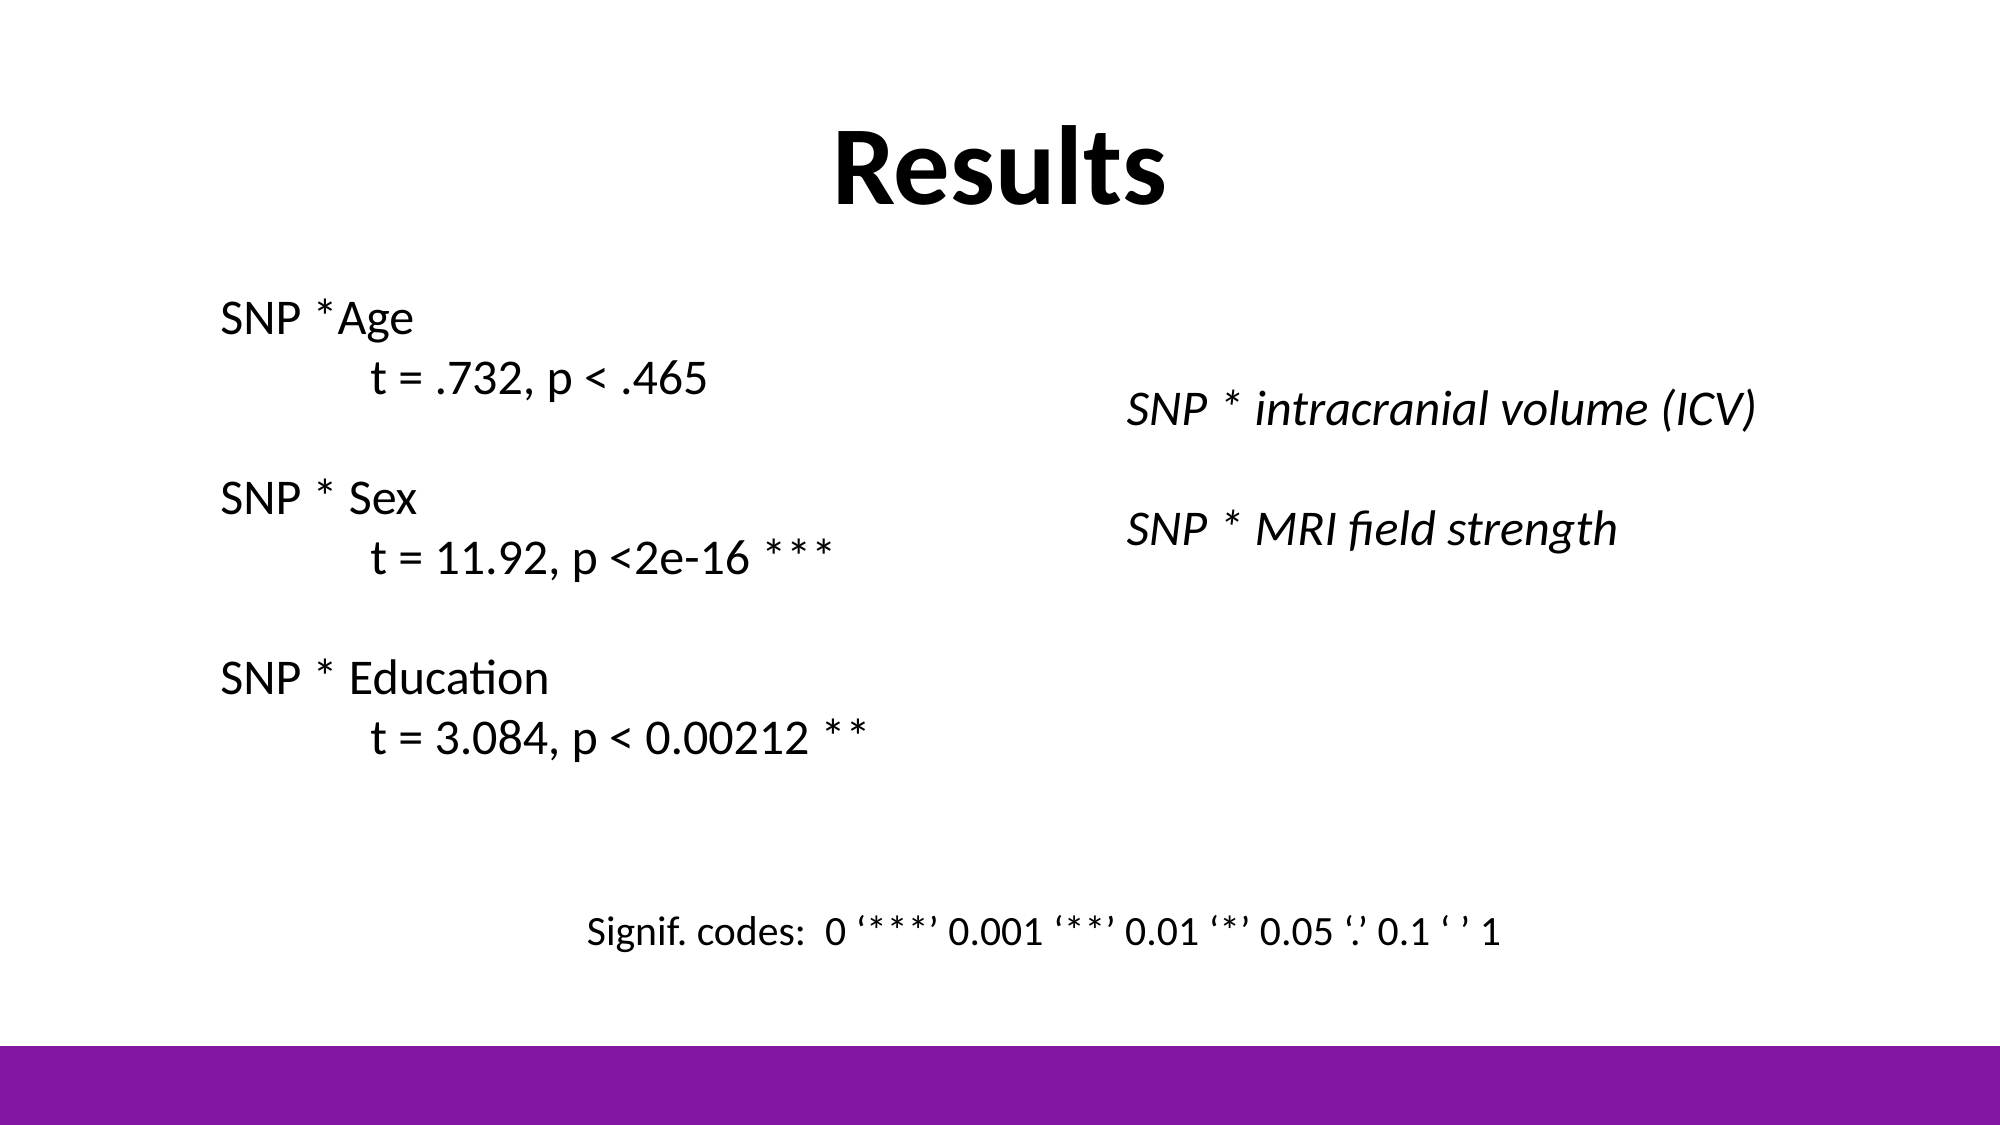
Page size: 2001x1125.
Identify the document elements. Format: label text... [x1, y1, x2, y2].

text_box SNP *Age t = .732, p < .465 SNP * Sex t = 11.92, p <2e-16 *** SNP * Education t = 3.084, p < 0.00212 ** [205, 277, 934, 832]
text_box Signif. codes: 0 ‘***’ 0.001 ‘**’ 0.01 ‘*’ 0.05 ‘.’ 0.1 ‘ ’ 1 [572, 895, 1518, 961]
title Results [137, 59, 1863, 278]
text_box [0, 1046, 2000, 1125]
text_box SNP * intracranial volume (ICV) SNP * MRI field strength [1036, 368, 1809, 683]
